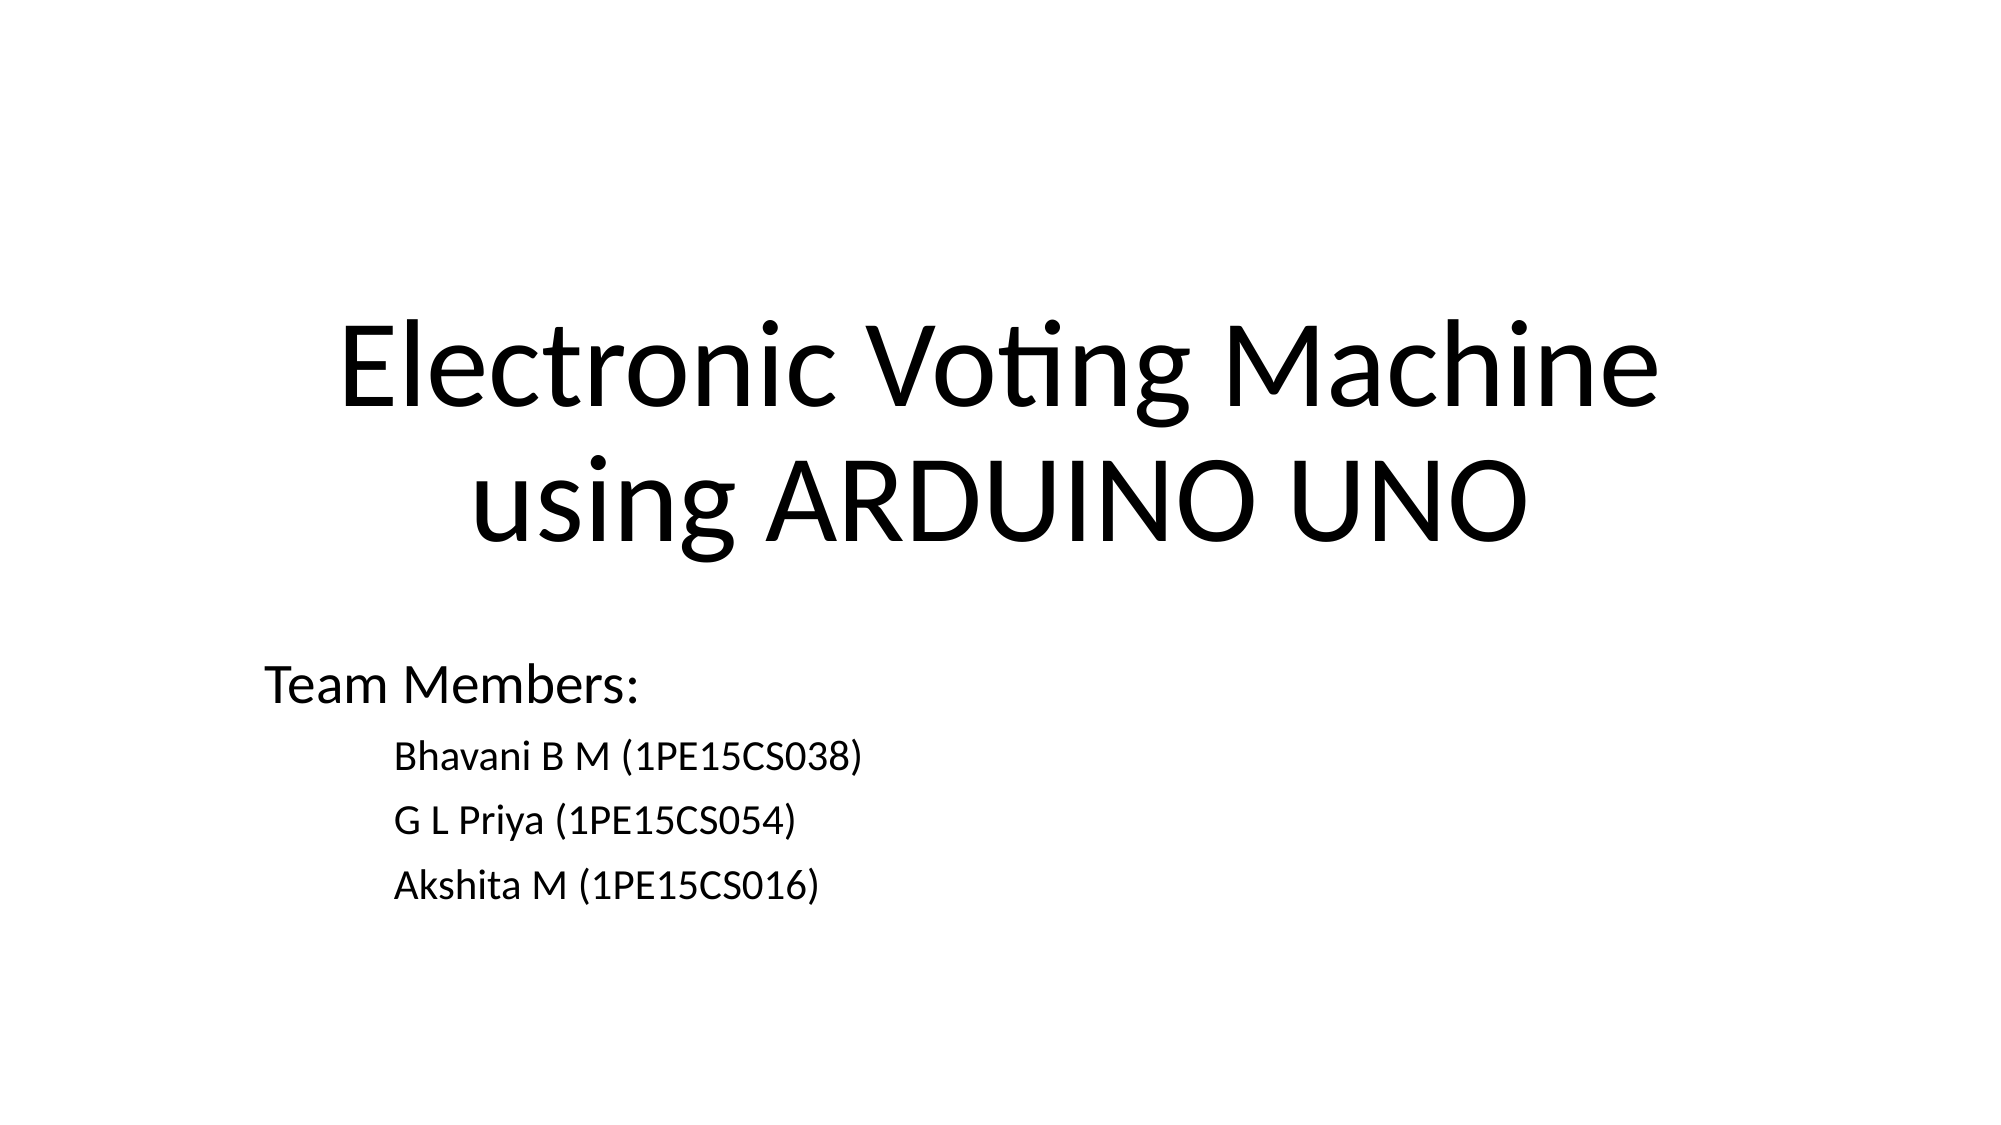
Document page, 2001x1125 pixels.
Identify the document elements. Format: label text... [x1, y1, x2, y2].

subtitle Team Members: Bhavani B M (1PE15CS038) G L Priya (1PE15CS054) Akshita M (1PE15CS016) [249, 646, 1750, 918]
title Electronic Voting Machine using ARDUINO UNO [249, 184, 1750, 576]
